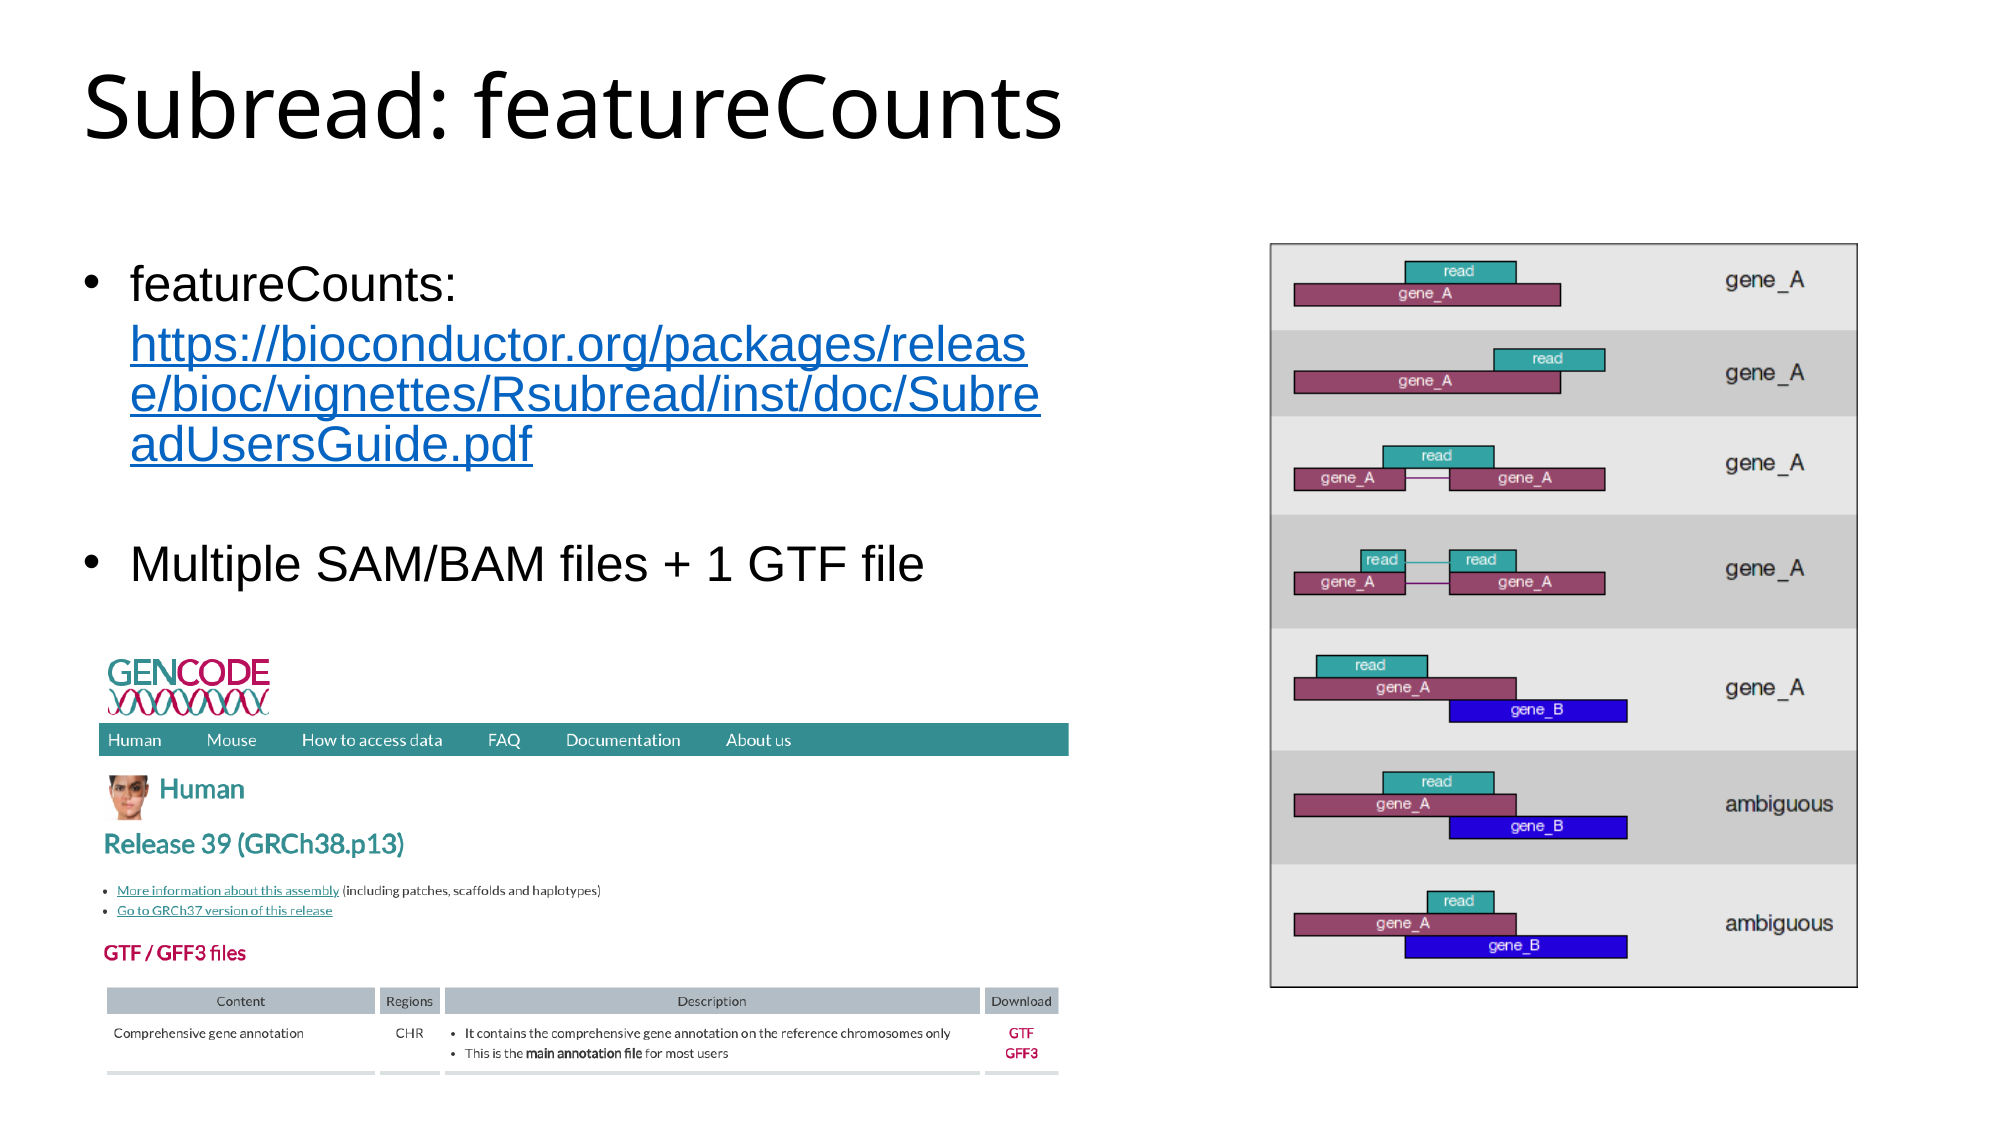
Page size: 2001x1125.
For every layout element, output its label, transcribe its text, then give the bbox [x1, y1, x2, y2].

text_box featureCounts: https://bioconductor.org/packages/release/bioc/vignettes/Rsubread/inst/doc/SubreadUsersGuide.pdf Multiple SAM/BAM files + 1 GTF file [68, 243, 1069, 499]
title Subread: featureCounts [68, 47, 1932, 173]
picture [1269, 243, 1858, 988]
picture [99, 652, 1069, 1075]
